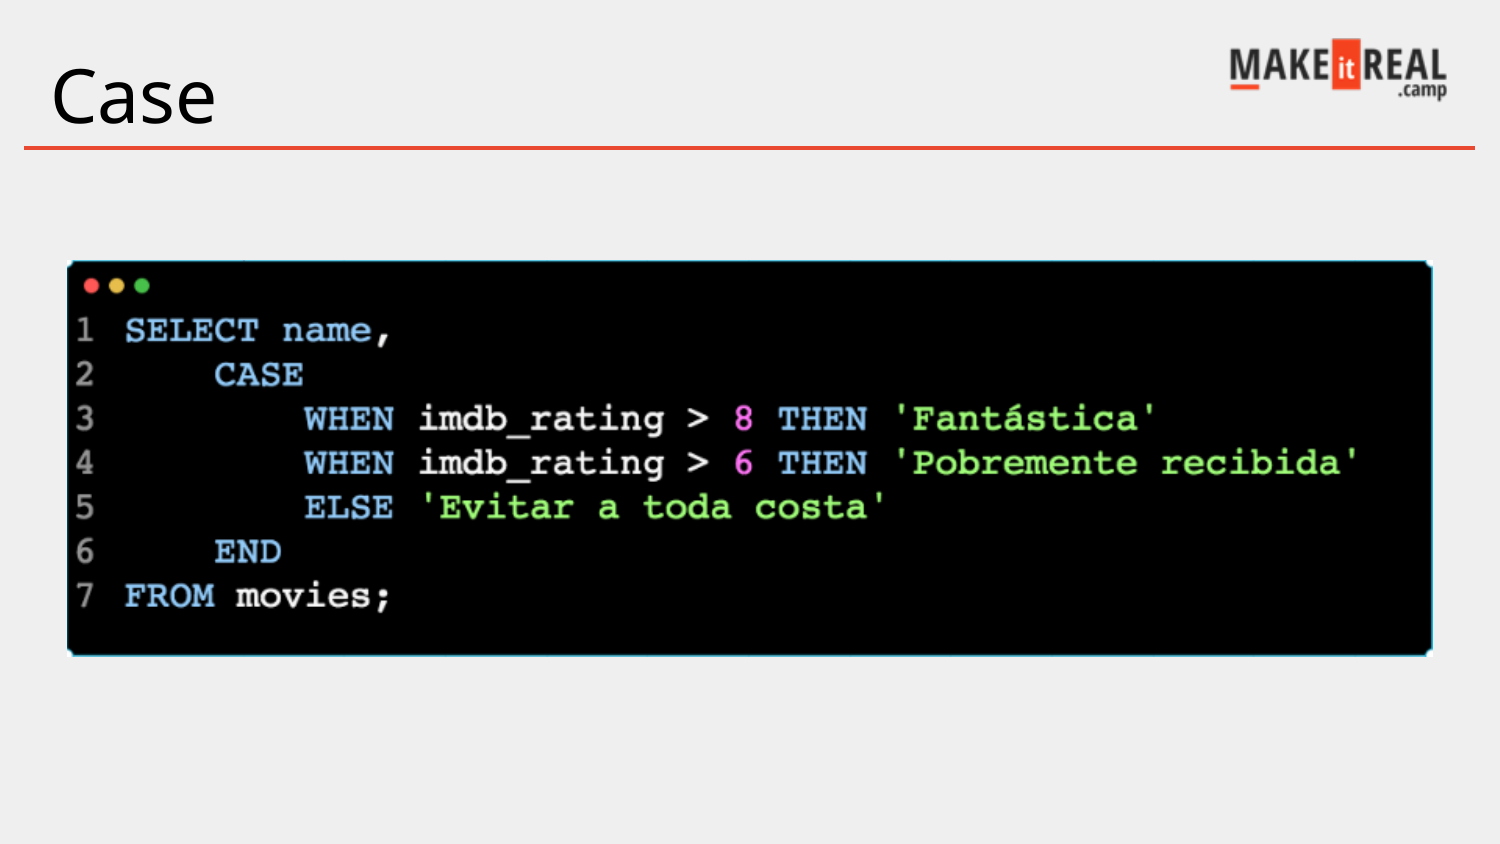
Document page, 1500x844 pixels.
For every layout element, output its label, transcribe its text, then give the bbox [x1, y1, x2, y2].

picture [24, 146, 1476, 151]
text_box Case [35, 33, 1205, 137]
picture [66, 259, 1434, 658]
picture [1202, 15, 1476, 126]
